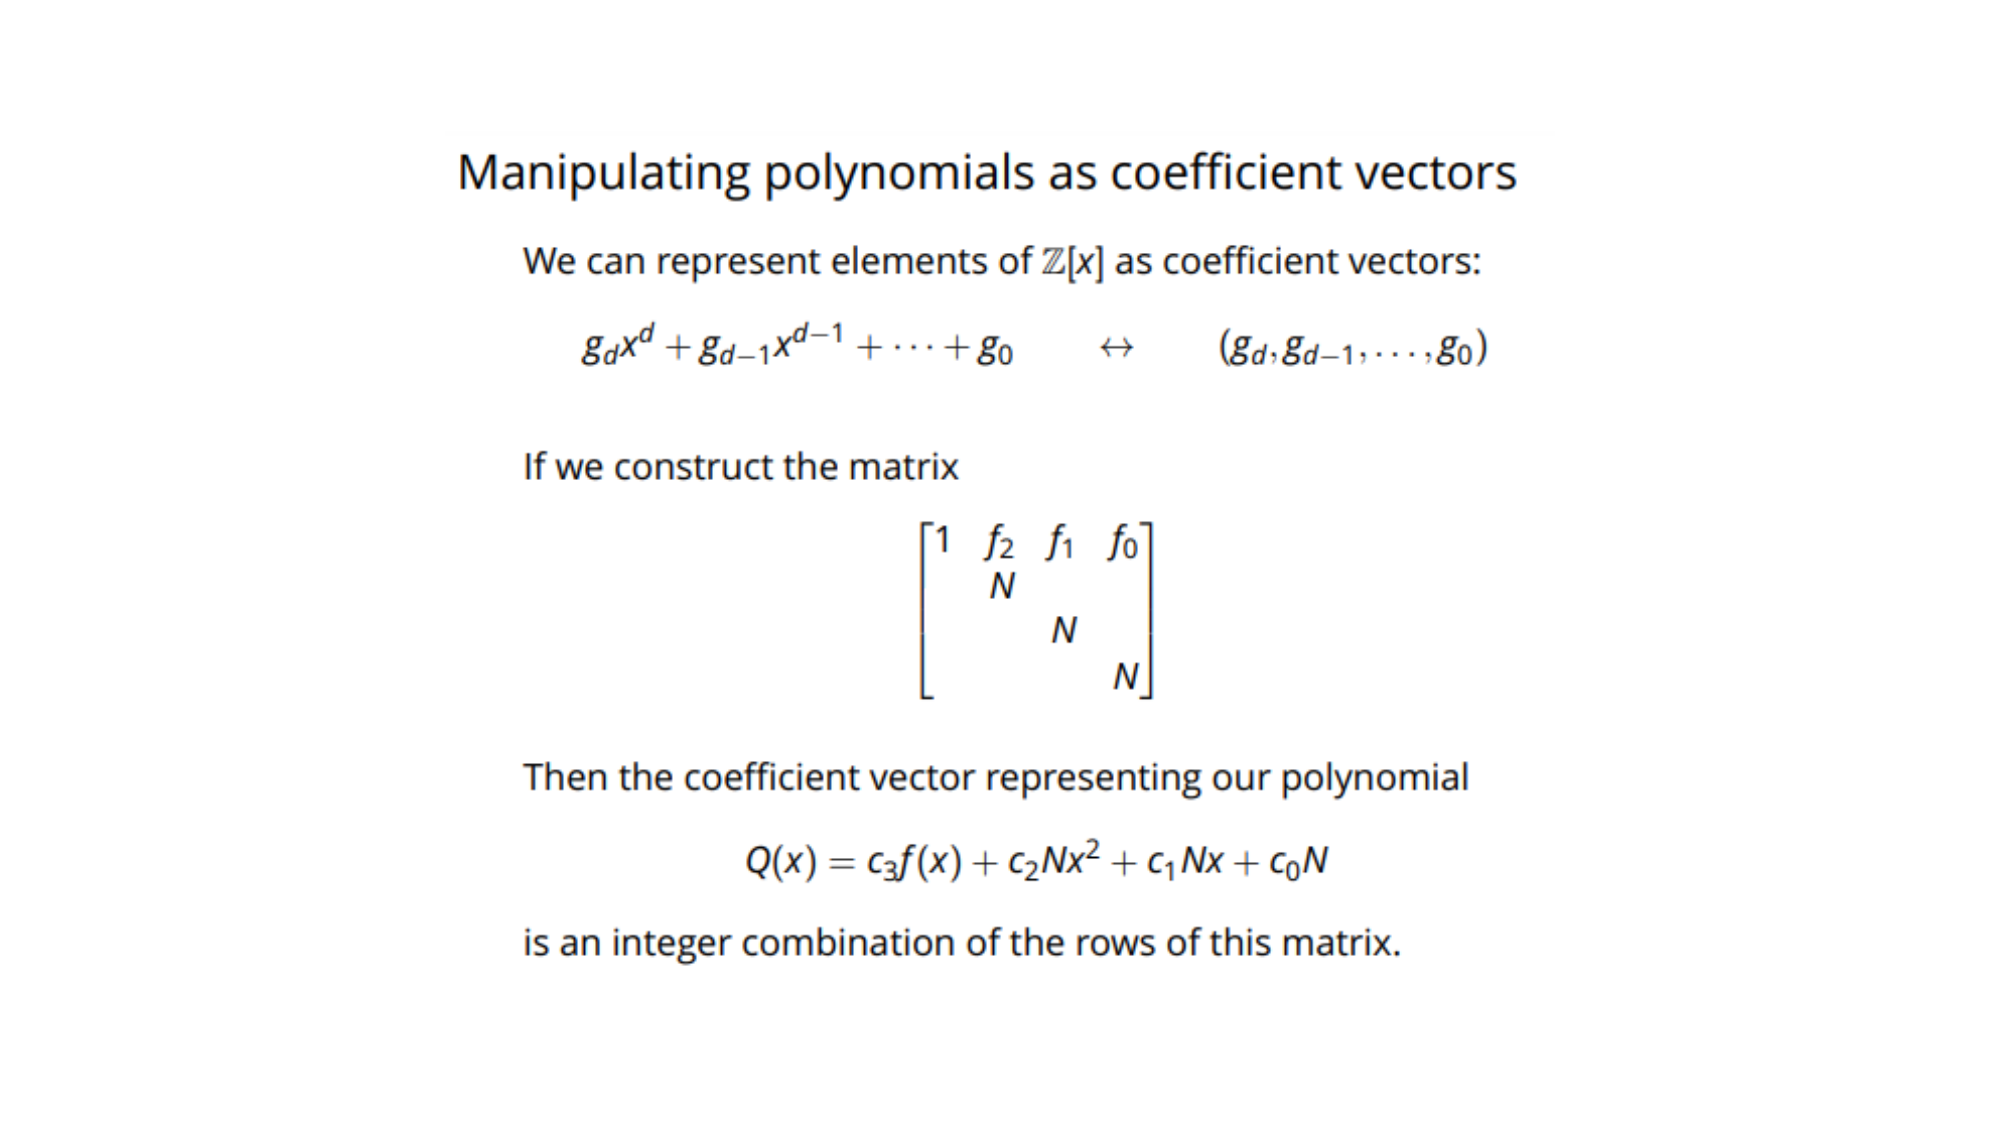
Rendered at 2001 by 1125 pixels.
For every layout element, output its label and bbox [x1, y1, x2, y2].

list [445, 131, 1555, 978]
